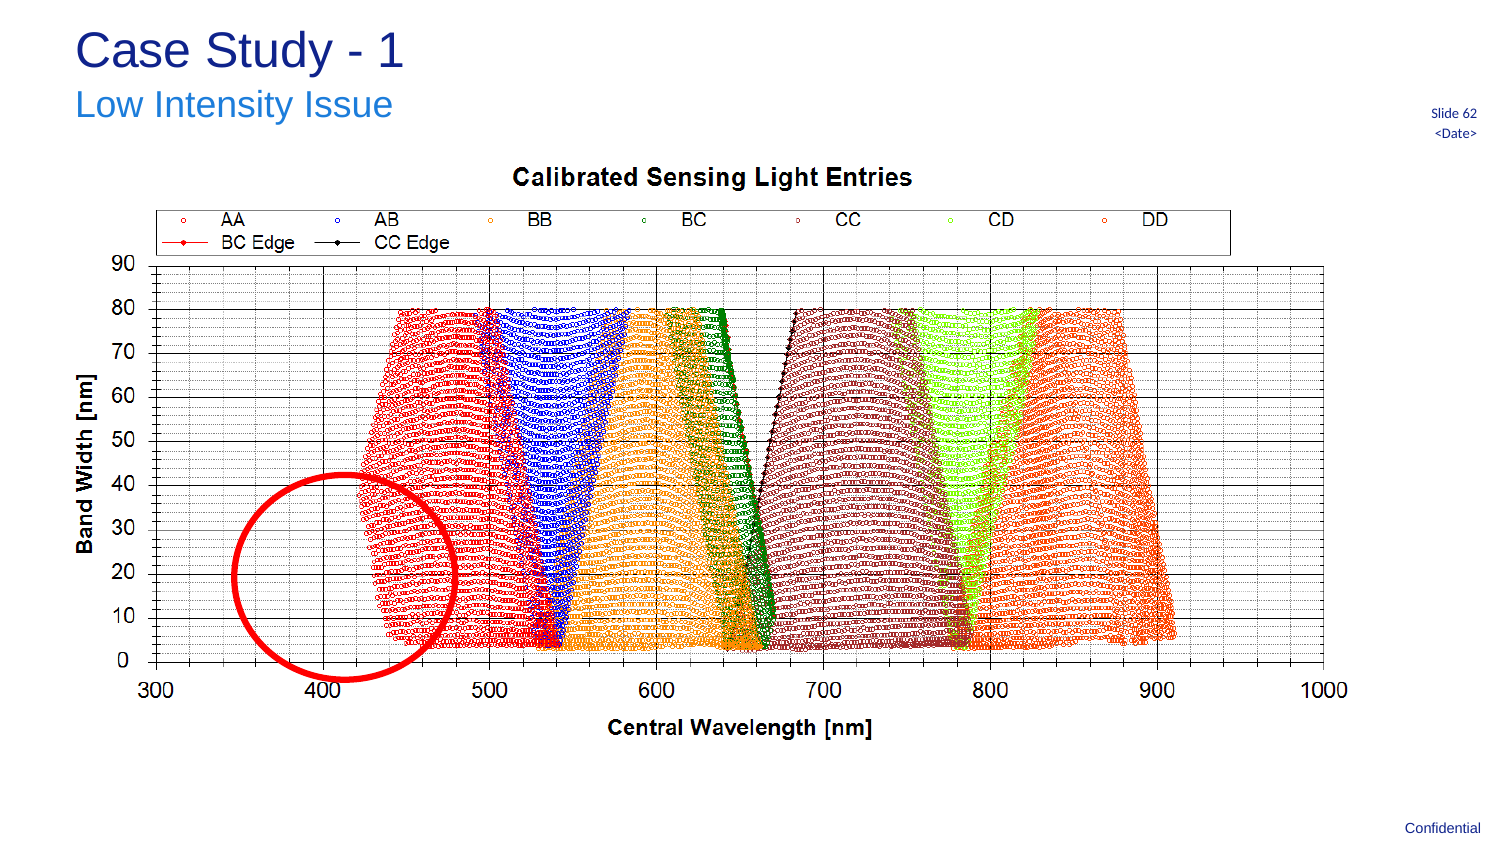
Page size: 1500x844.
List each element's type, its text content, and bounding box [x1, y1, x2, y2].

slide_number Slide 62 [1353, 105, 1477, 121]
picture [58, 149, 1354, 744]
list Low Intensity Issue [75, 79, 1324, 142]
title Case Study - 1 [75, 17, 1324, 72]
slide_number <Date> [1353, 126, 1477, 142]
